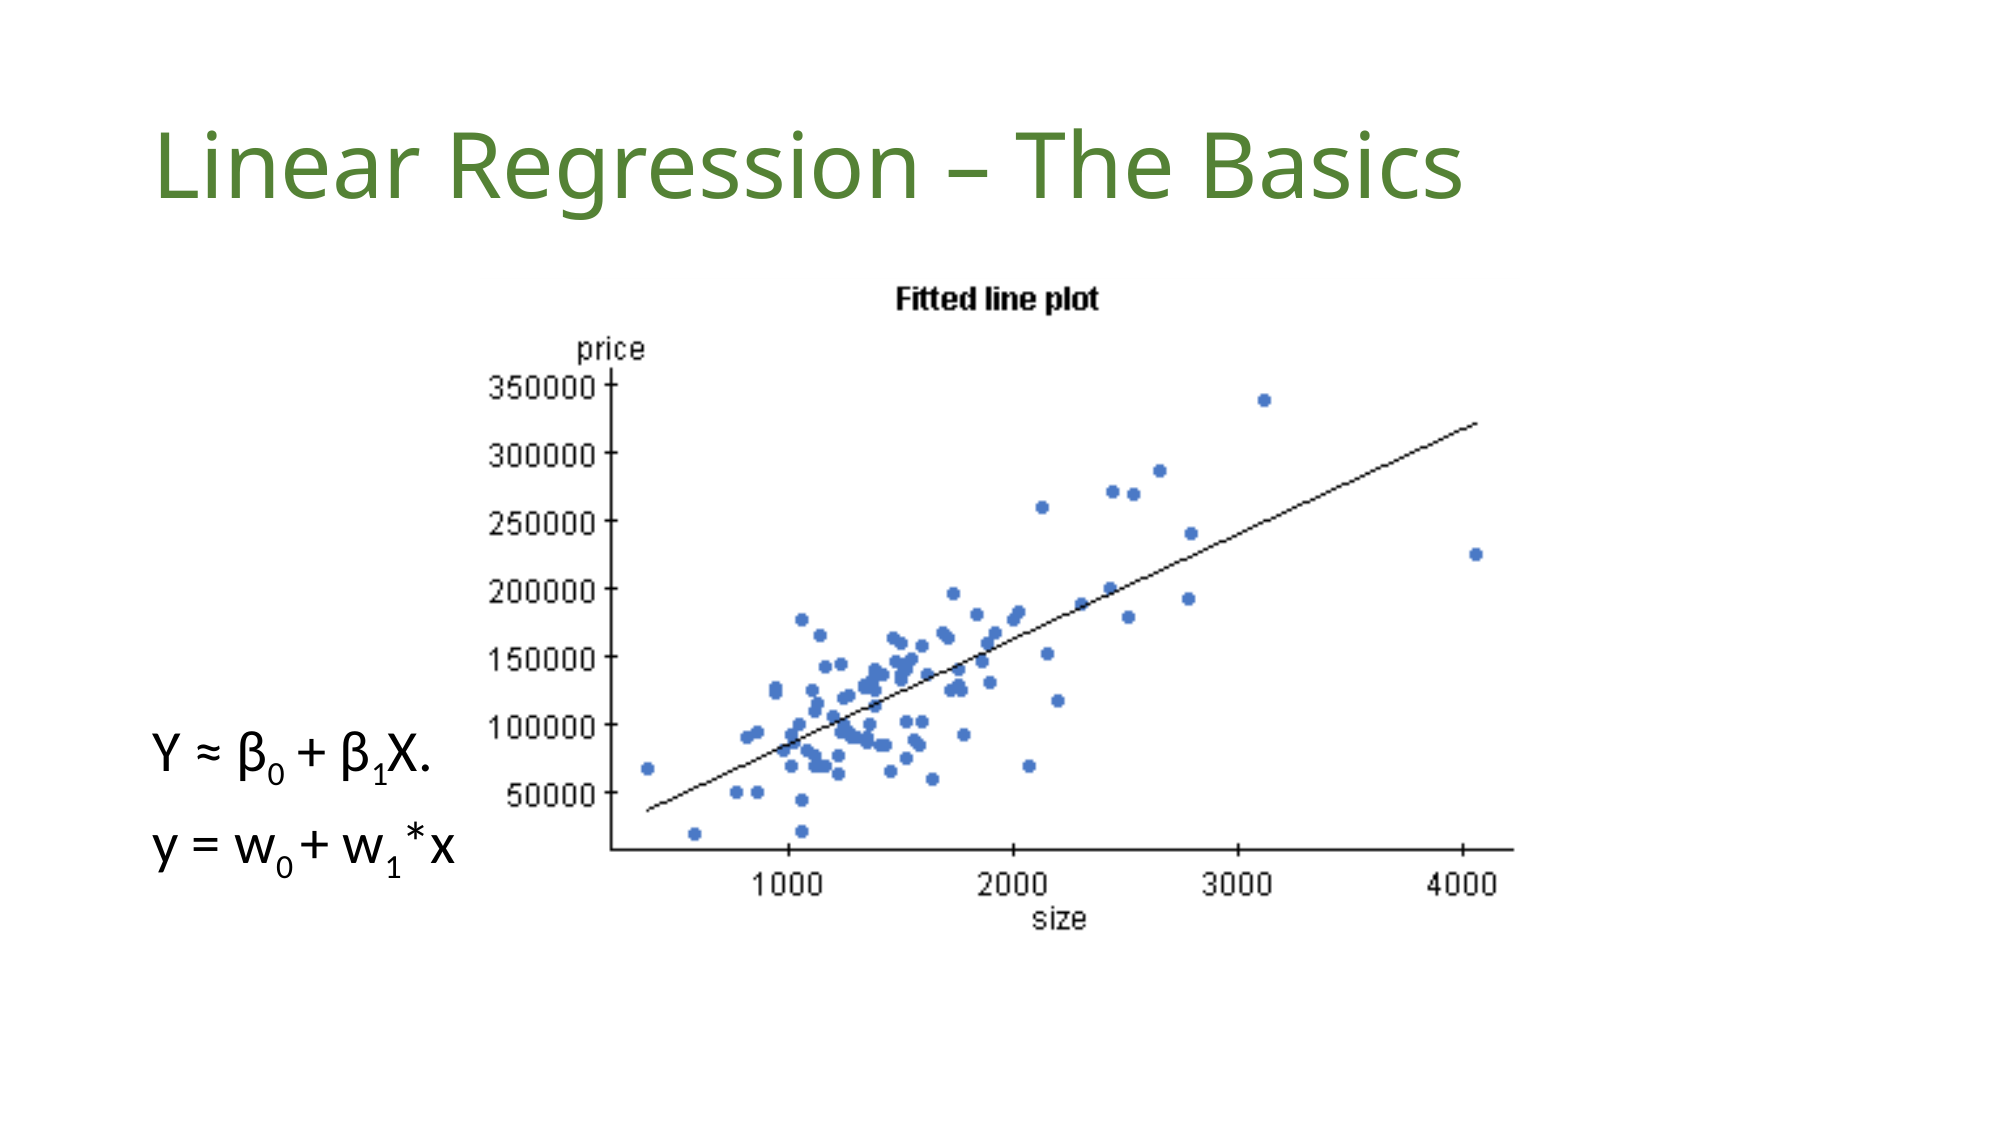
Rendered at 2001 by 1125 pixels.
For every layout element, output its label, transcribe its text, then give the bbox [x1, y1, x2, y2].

list Y ≈ β0 + β1X. y = w0 + w1*x [137, 364, 1863, 1125]
picture [480, 277, 1520, 946]
title Linear Regression – The Basics [137, 59, 1863, 278]
